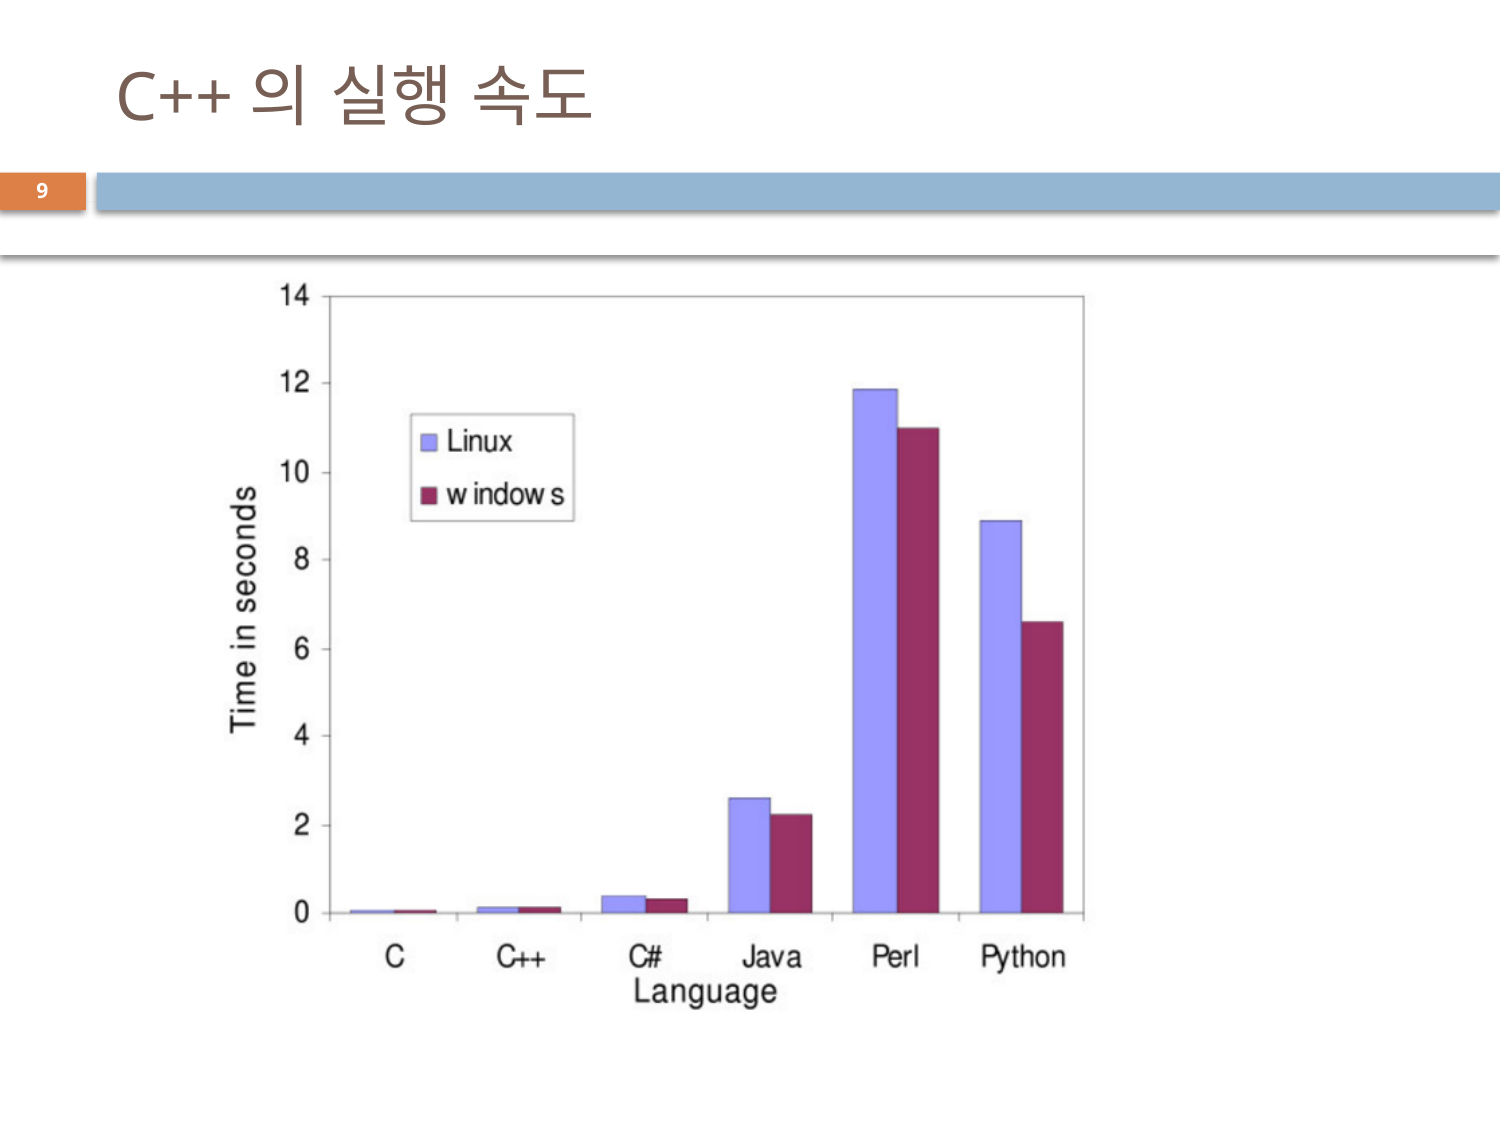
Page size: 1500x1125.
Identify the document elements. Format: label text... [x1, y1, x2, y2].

title C++의 실행 속도 [100, 37, 1438, 149]
picture [223, 269, 1121, 1018]
slide_number 9 [0, 170, 87, 211]
